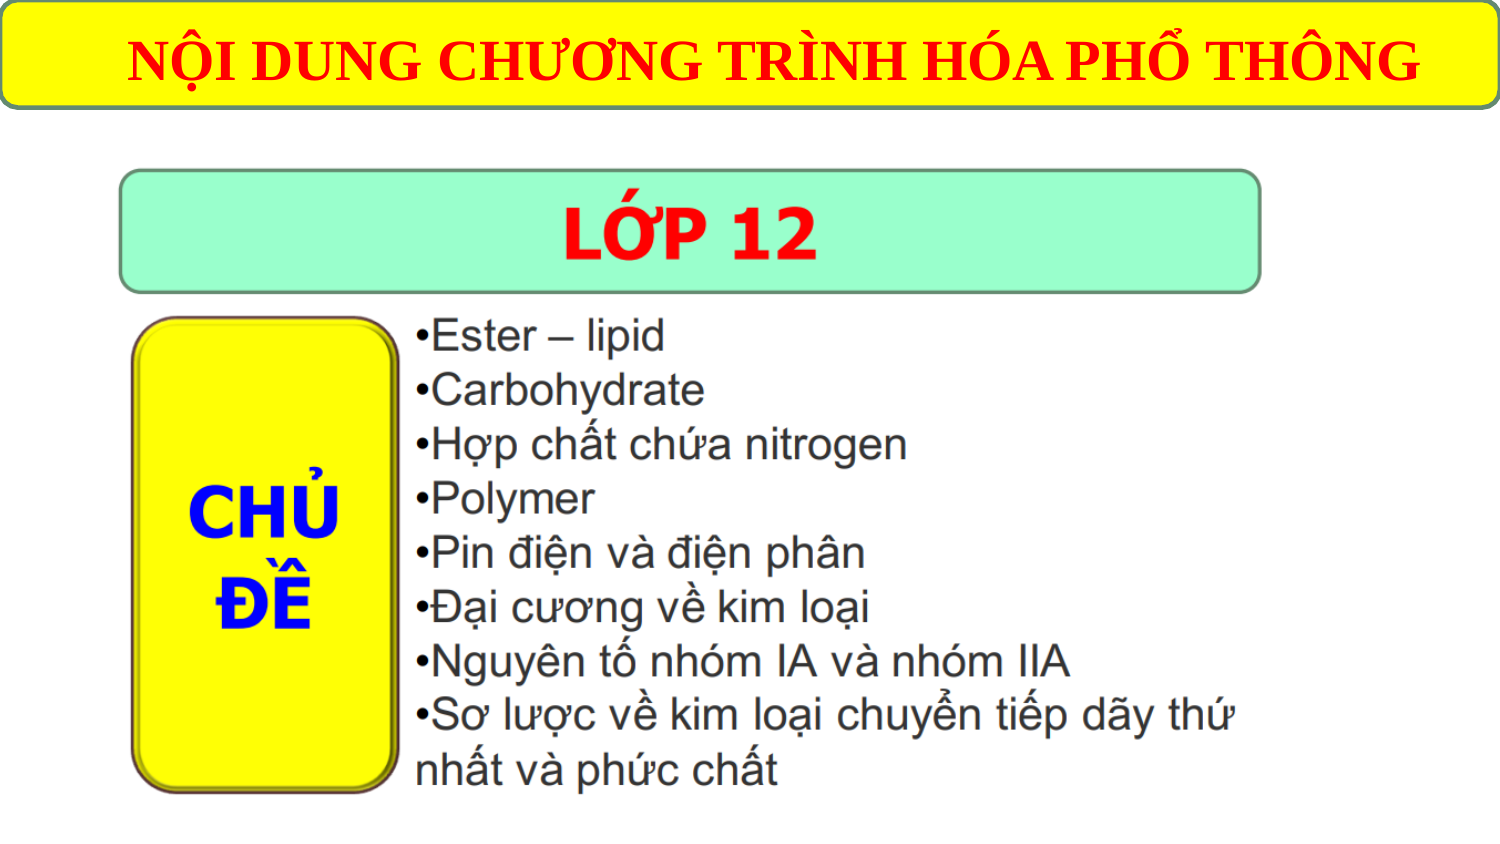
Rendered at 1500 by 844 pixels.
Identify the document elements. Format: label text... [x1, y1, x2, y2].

picture [99, 159, 1276, 806]
text_box NỘI DUNG CHƯƠNG TRÌNH HÓA PHỔ THÔNG [112, 14, 1500, 170]
